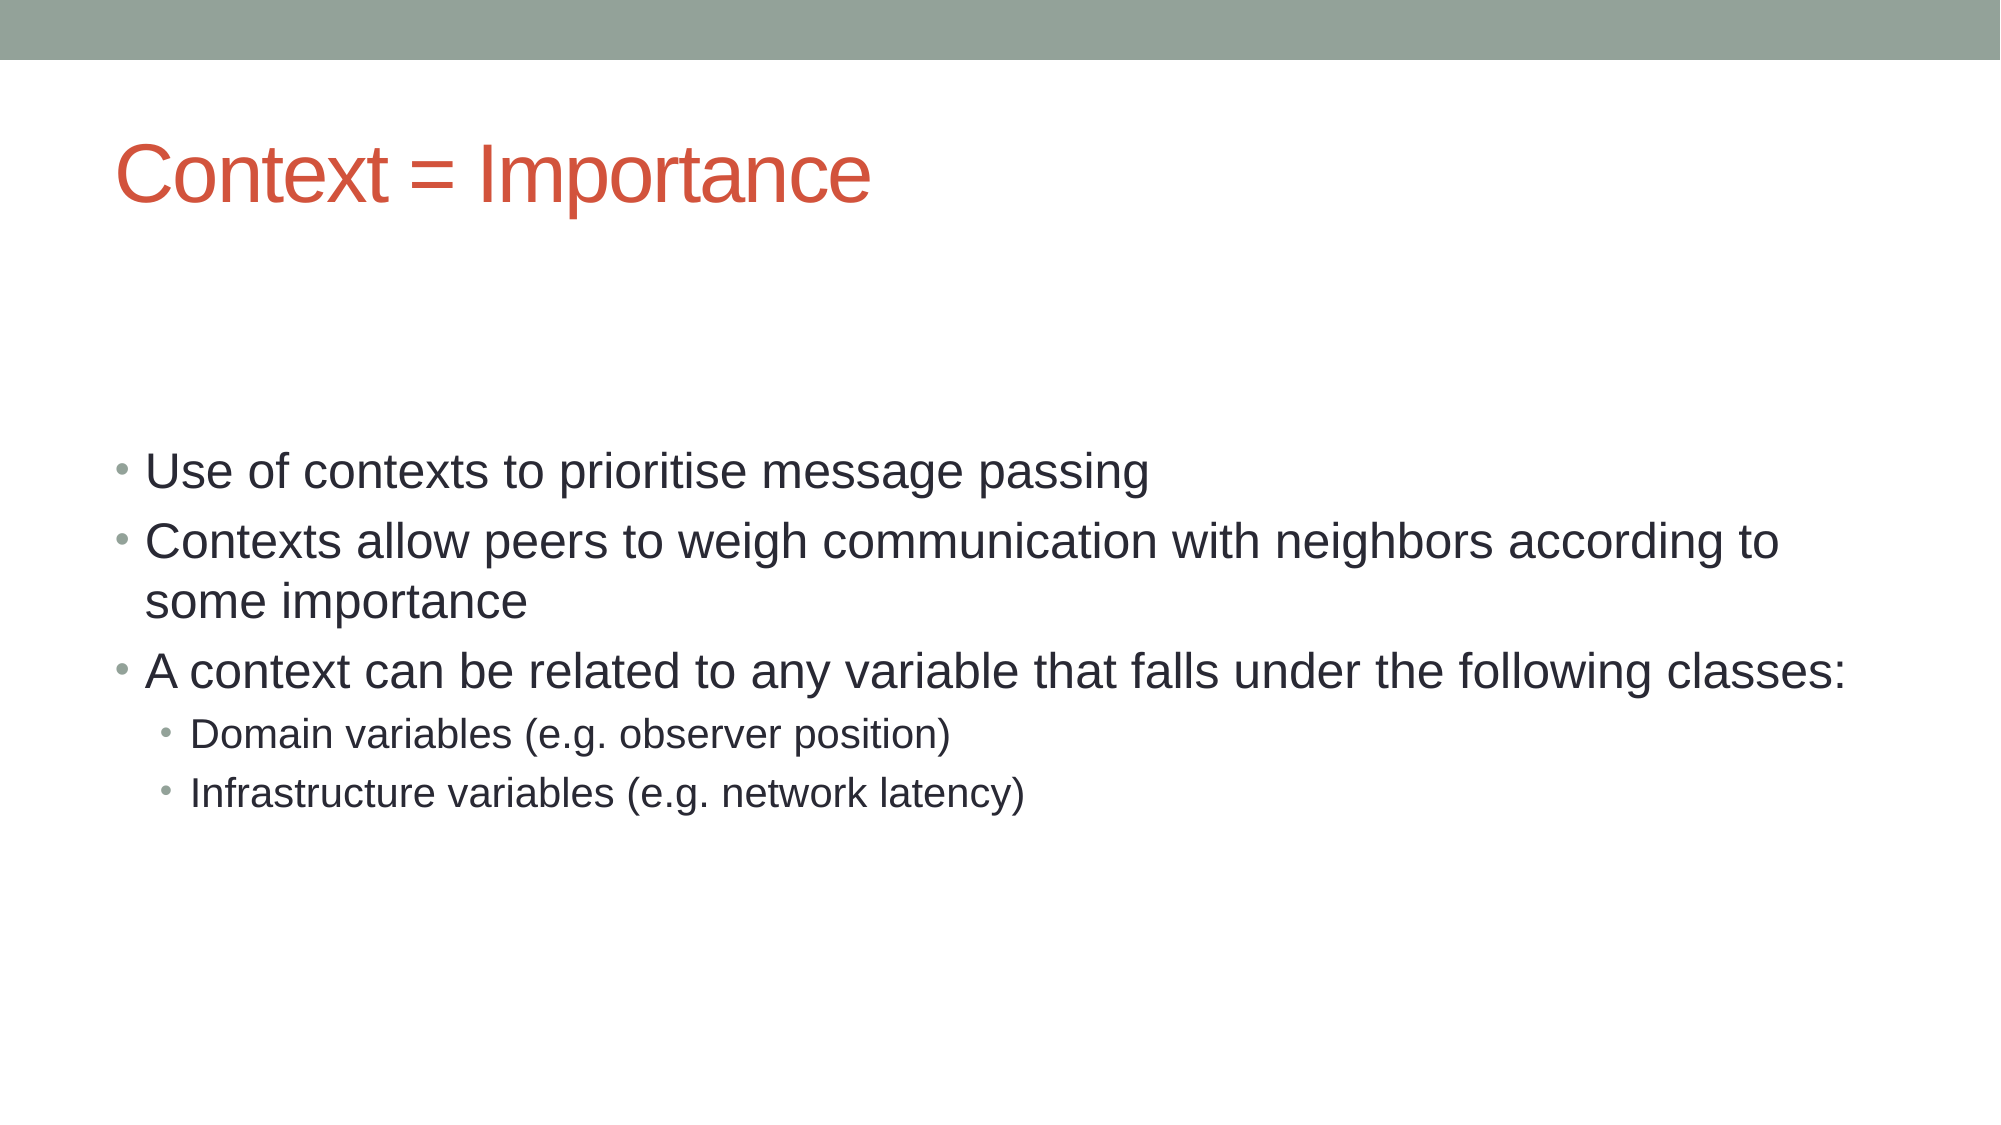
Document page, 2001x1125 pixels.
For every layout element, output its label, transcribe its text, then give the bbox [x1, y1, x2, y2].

list Use of contexts to prioritise message passing Contexts allow peers to weigh communication with neighbors according to some importance A context can be related to any variable that falls under the following classes: Domain variables (e.g. observer position) Infrastructure variables (e.g. network latency) [99, 431, 1900, 902]
title Context = Importance [99, 87, 1900, 250]
